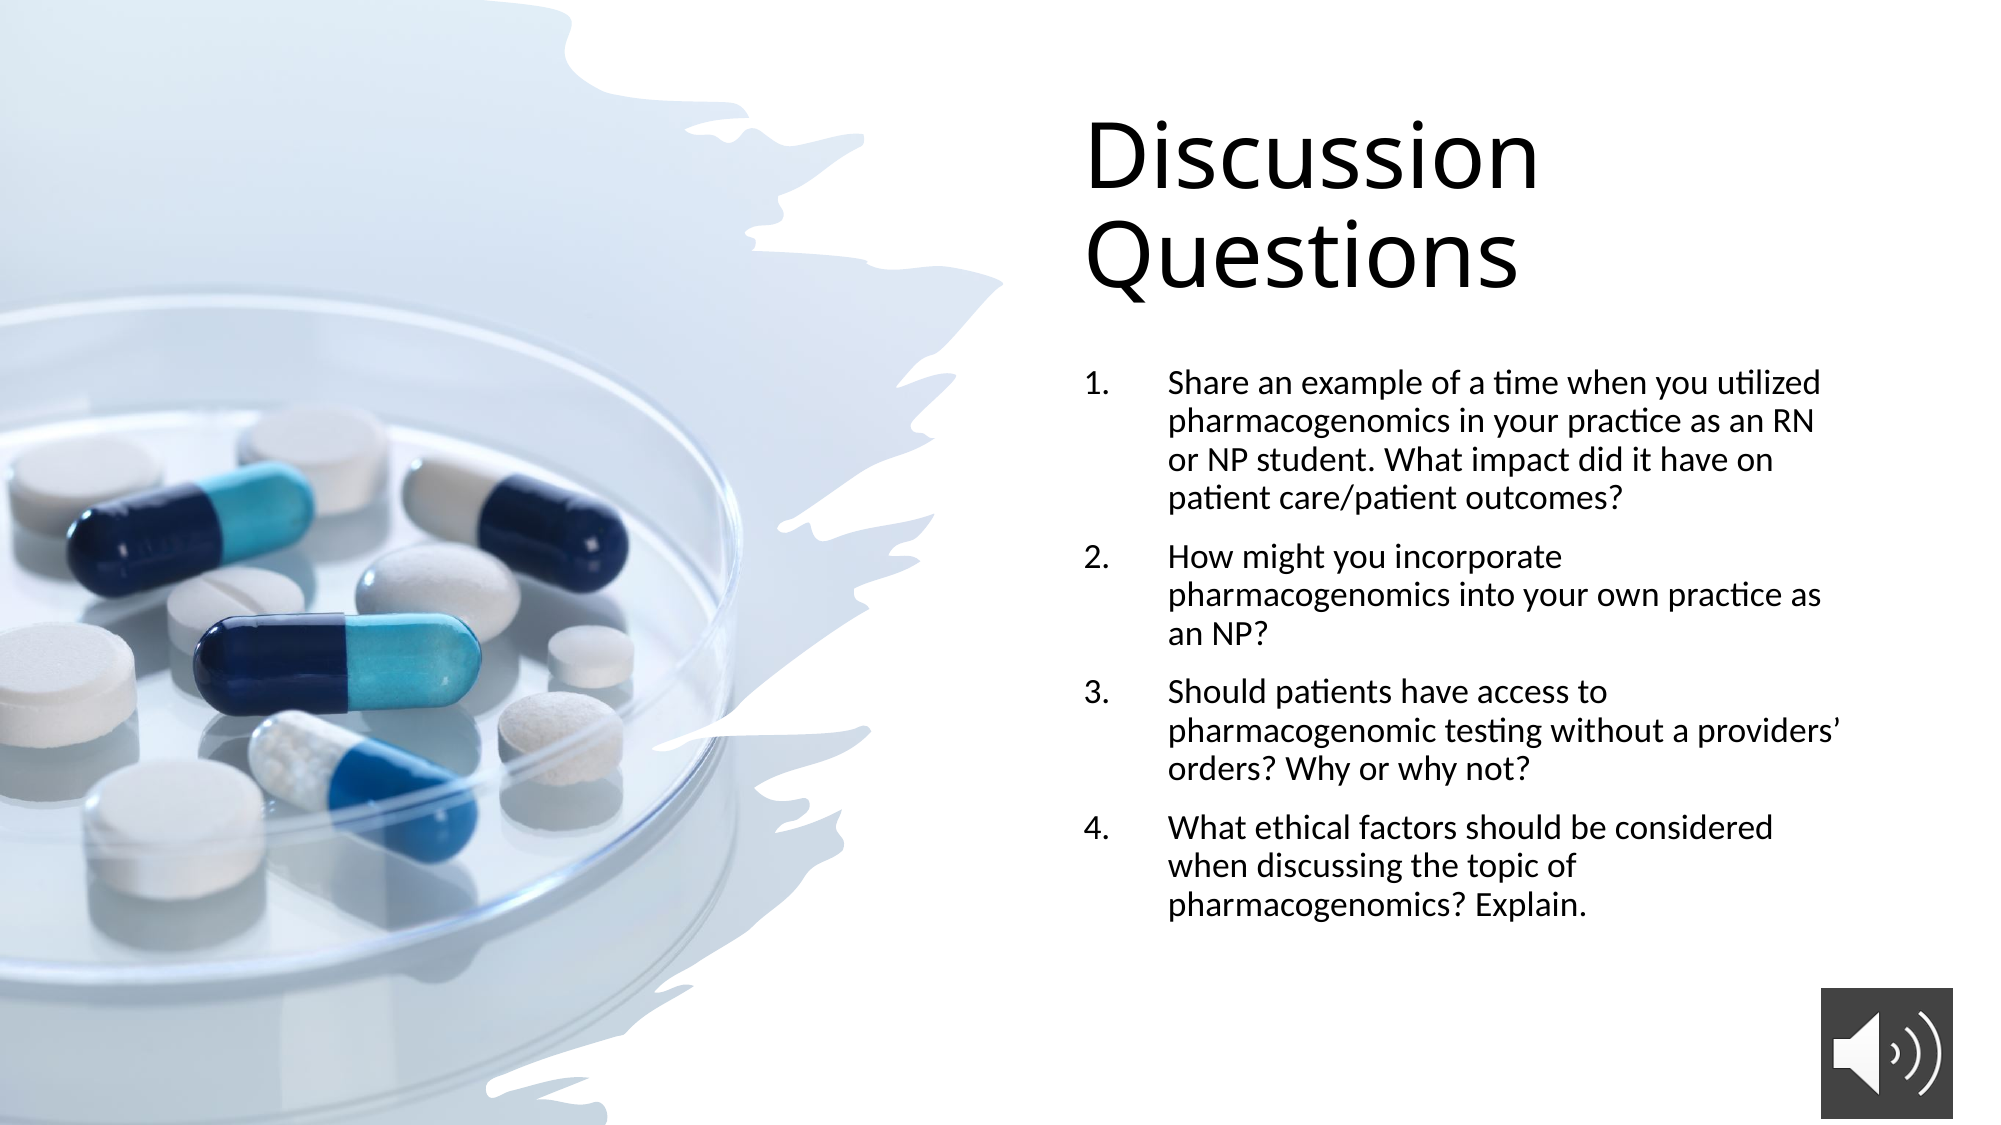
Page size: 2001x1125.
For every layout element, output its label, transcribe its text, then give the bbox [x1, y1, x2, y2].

text_box [1004, 0, 2000, 1125]
title Discussion Questions [1068, 59, 1905, 357]
list Share an example of a time when you utilized pharmacogenomics in your practice as an RN or NP student. What impact did it have on patient care/patient outcomes? How might you incorporate pharmacogenomics into your own practice as an NP? Should patients have access to pharmacogenomic testing without a providers’ orders? Why or why not? What ethical factors should be considered when discussing the topic of pharmacogenomics? Explain. [1068, 356, 1863, 987]
picture [0, 0, 1004, 1125]
picture [1820, 986, 1954, 1121]
